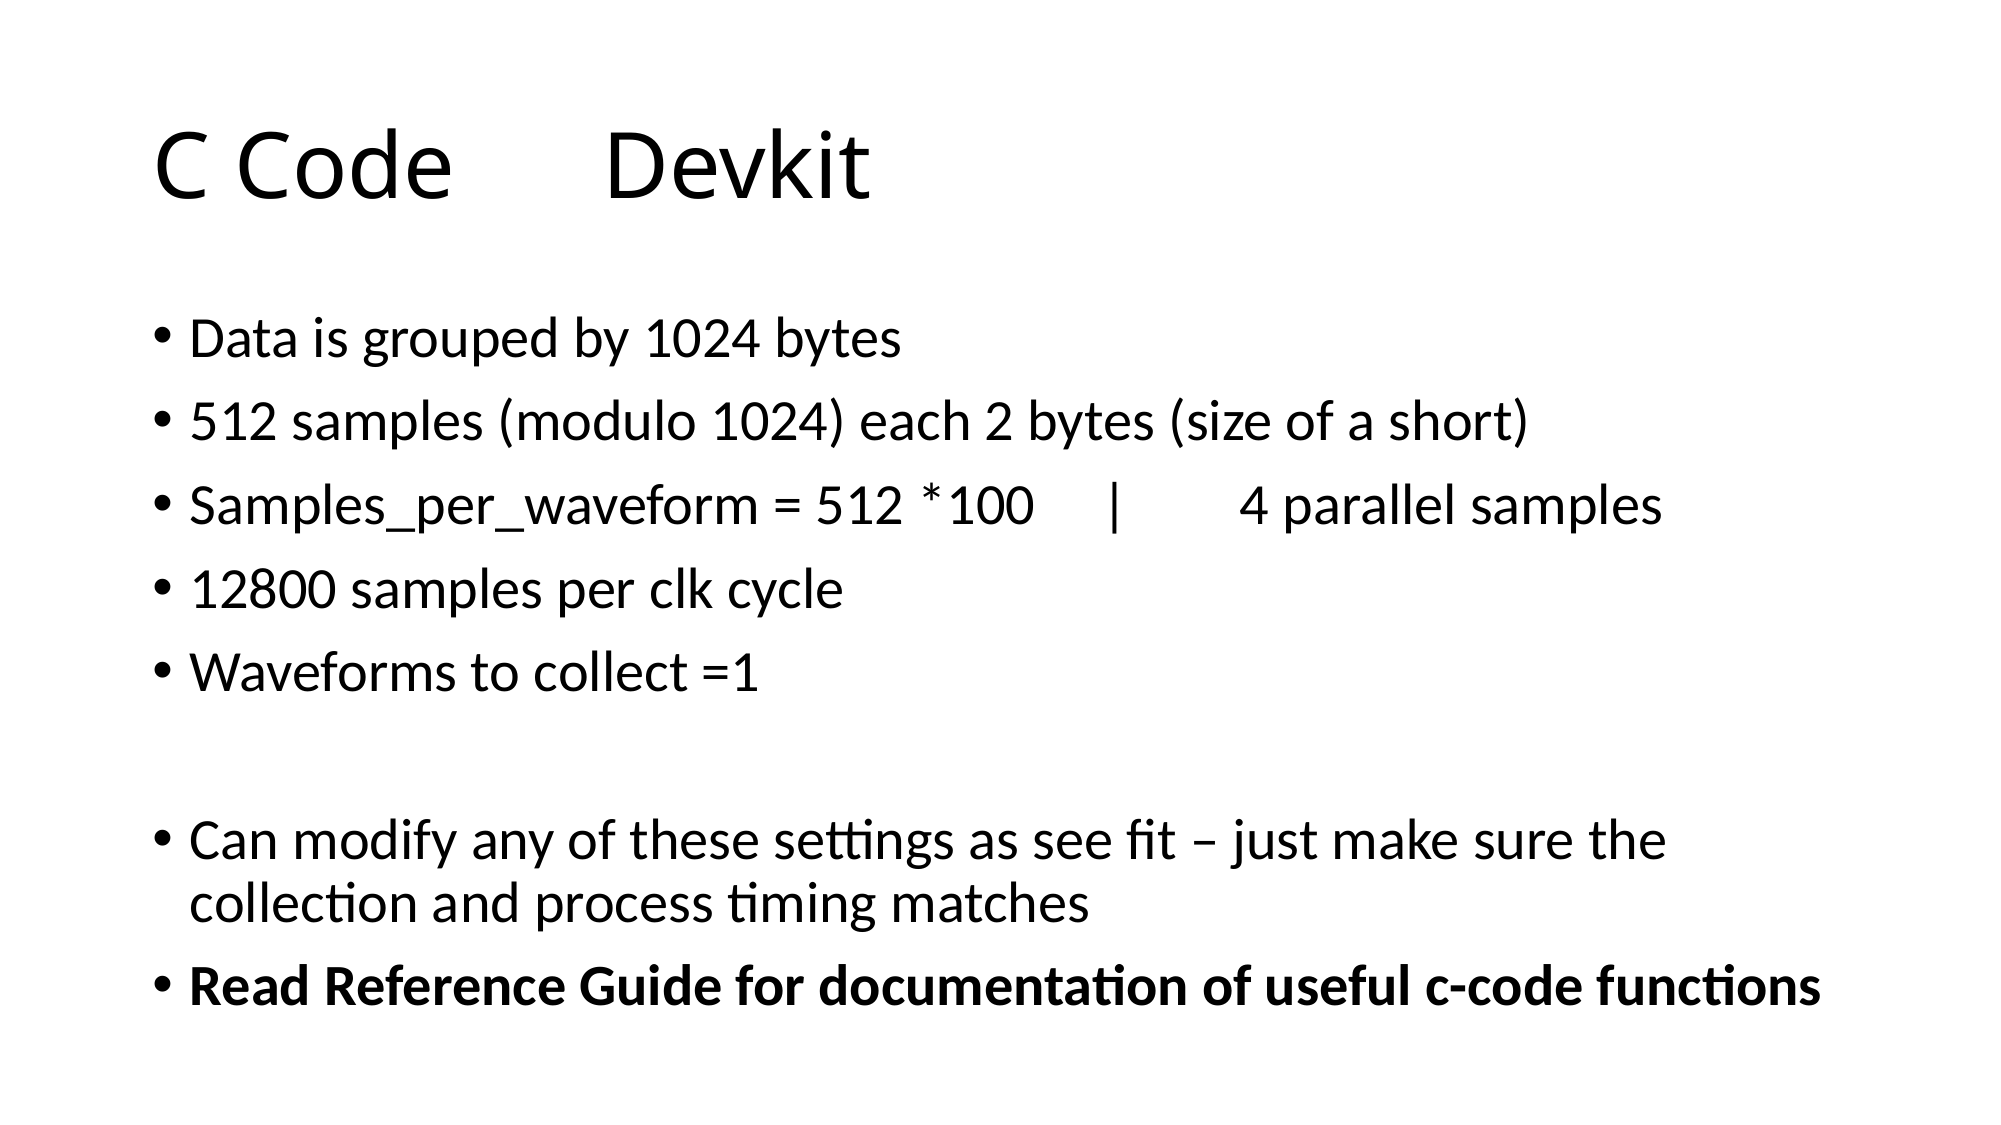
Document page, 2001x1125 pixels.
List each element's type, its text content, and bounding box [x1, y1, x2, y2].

list Data is grouped by 1024 bytes 512 samples (modulo 1024) each 2 bytes (size of a short) Samples_per_waveform = 512 *100 | 4 parallel samples 12800 samples per clk cycle Waveforms to collect =1 Can modify any of these settings as see fit – just make sure the collection and process timing matches Read Reference Guide for documentation of useful c-code functions [137, 299, 1863, 1085]
title C Code Devkit [137, 59, 1863, 278]
